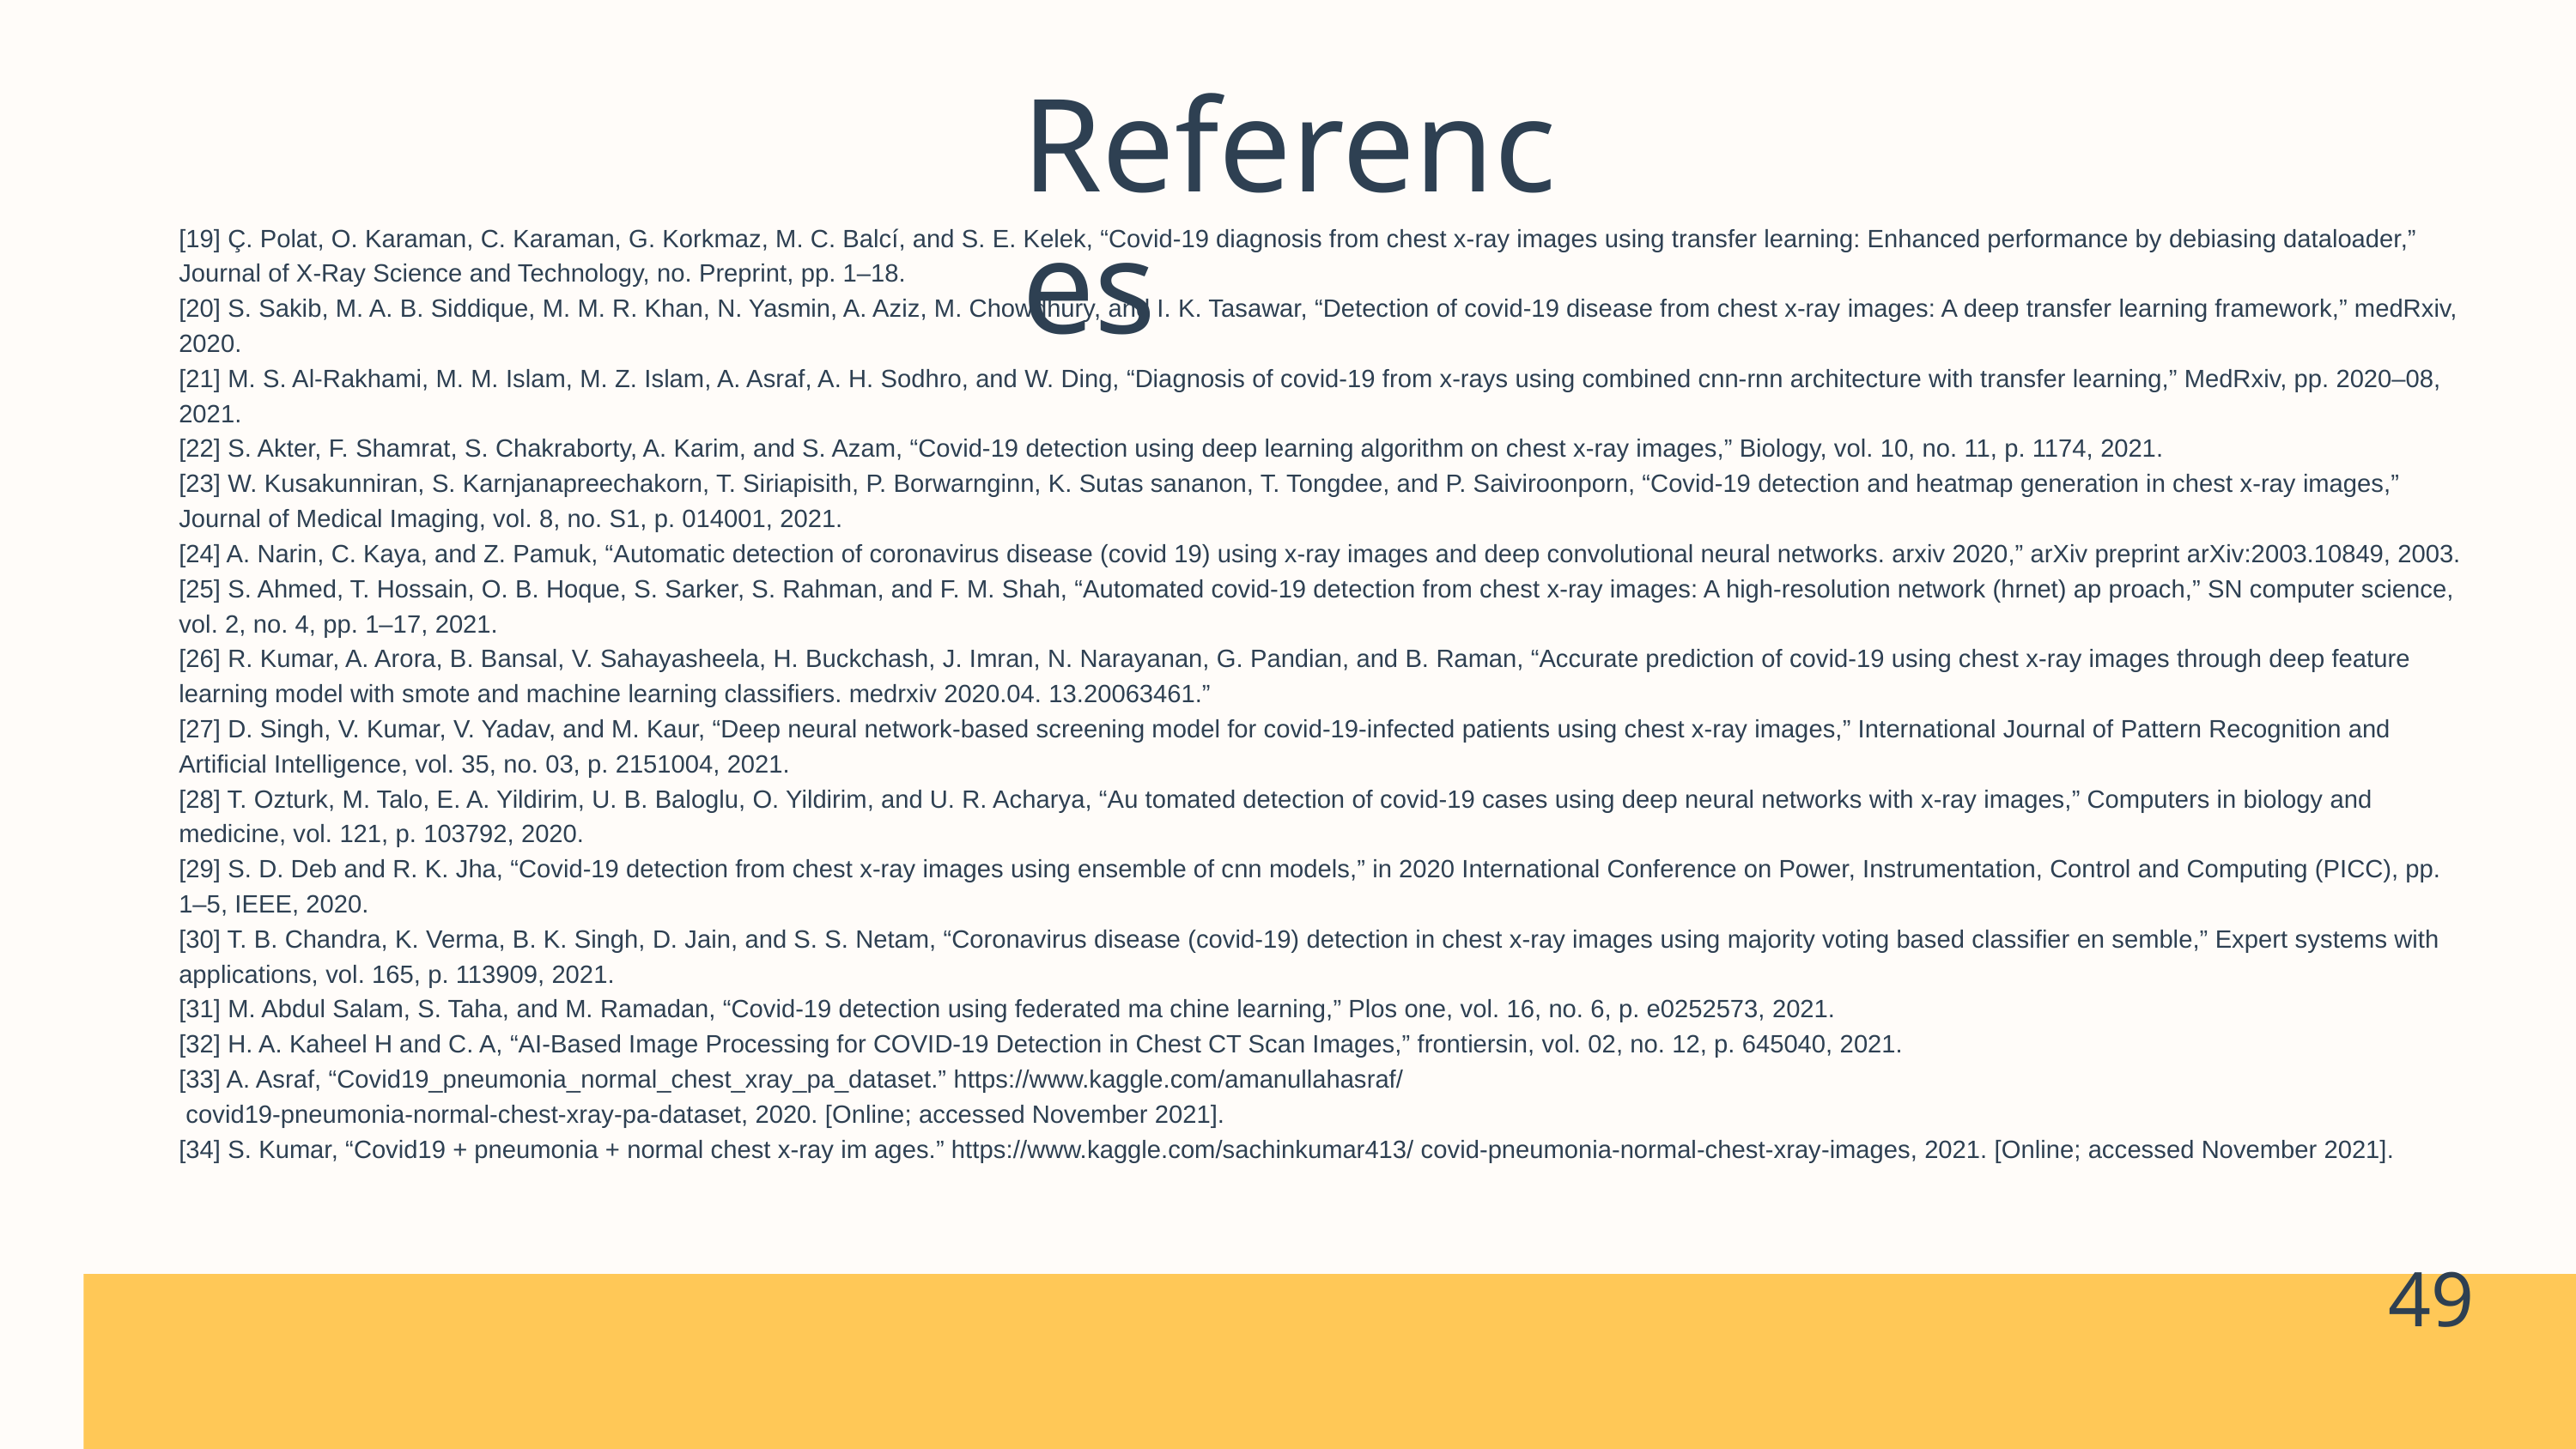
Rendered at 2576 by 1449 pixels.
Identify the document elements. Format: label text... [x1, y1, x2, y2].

text_box [83, 1274, 2576, 1449]
text_box [19] Ç. Polat, O. Karaman, C. Karaman, G. Korkmaz, M. C. Balcí, and S. E. Kelek, “Covid-19 diagnosis from chest x-ray images using transfer learning: Enhanced performance by debiasing dataloader,” Journal of X-Ray Science and Technology, no. Preprint, pp. 1–18. [20] S. Sakib, M. A. B. Siddique, M. M. R. Khan, N. Yasmin, A. Aziz, M. Chowdhury, and I. K. Tasawar, “Detection of covid-19 disease from chest x-ray images: A deep transfer learning framework,” medRxiv, 2020. [21] M. S. Al-Rakhami, M. M. Islam, M. Z. Islam, A. Asraf, A. H. Sodhro, and W. Ding, “Diagnosis of covid-19 from x-rays using combined cnn-rnn architecture with transfer learning,” MedRxiv, pp. 2020–08, 2021. [22] S. Akter, F. Shamrat, S. Chakraborty, A. Karim, and S. Azam, “Covid-19 detection using deep learning algorithm on chest x-ray images,” Biology, vol. 10, no. 11, p. 1174, 2021. [23] W. Kusakunniran, S. Karnjanapreechakorn, T. Siriapisith, P. Borwarnginn, K. Sutas sananon, T. Tongdee, and P. Saiviroonporn, “Covid-19 detection and heatmap generation in chest x-ray images,” Journal of Medical Imaging, vol. 8, no. S1, p. 014001, 2021. [24] A. Narin, C. Kaya, and Z. Pamuk, “Automatic detection of coronavirus disease (covid 19) using x-ray images and deep convolutional neural networks. arxiv 2020,” arXiv preprint arXiv:2003.10849, 2003. [25] S. Ahmed, T. Hossain, O. B. Hoque, S. Sarker, S. Rahman, and F. M. Shah, “Automated covid-19 detection from chest x-ray images: A high-resolution network (hrnet) ap proach,” SN computer science, vol. 2, no. 4, pp. 1–17, 2021. [26] R. Kumar, A. Arora, B. Bansal, V. Sahayasheela, H. Buckchash, J. Imran, N. Narayanan, G. Pandian, and B. Raman, “Accurate prediction of covid-19 using chest x-ray images through deep feature learning model with smote and machine learning classifiers. medrxiv 2020.04. 13.20063461.” [27] D. Singh, V. Kumar, V. Yadav, and M. Kaur, “Deep neural network-based screening model for covid-19-infected patients using chest x-ray images,” International Journal of Pattern Recognition and Artificial Intelligence, vol. 35, no. 03, p. 2151004, 2021. [28] T. Ozturk, M. Talo, E. A. Yildirim, U. B. Baloglu, O. Yildirim, and U. R. Acharya, “Au tomated detection of covid-19 cases using deep neural networks with x-ray images,” Computers in biology and medicine, vol. 121, p. 103792, 2020. [29] S. D. Deb and R. K. Jha, “Covid-19 detection from chest x-ray images using ensemble of cnn models,” in 2020 International Conference on Power, Instrumentation, Control and Computing (PICC), pp. 1–5, IEEE, 2020. [30] T. B. Chandra, K. Verma, B. K. Singh, D. Jain, and S. S. Netam, “Coronavirus disease (covid-19) detection in chest x-ray images using majority voting based classifier en semble,” Expert systems with applications, vol. 165, p. 113909, 2021. [31] M. Abdul Salam, S. Taha, and M. Ramadan, “Covid-19 detection using federated ma chine learning,” Plos one, vol. 16, no. 6, p. e0252573, 2021. [32] H. A. Kaheel H and C. A, “AI-Based Image Processing for COVID-19 Detection in Chest CT Scan Images,” frontiersin, vol. 02, no. 12, p. 645040, 2021. [33] A. Asraf, “Covid19_pneumonia_normal_chest_xray_pa_dataset.” https://www.kaggle.com/amanullahasraf/ covid19-pneumonia-normal-chest-xray-pa-dataset, 2020. [Online; accessed November 2021]. [34] S. Kumar, “Covid19 + pneumonia + normal chest x-ray im ages.” https://www.kaggle.com/sachinkumar413/ covid-pneumonia-normal-chest-xray-images, 2021. [Online; accessed November 2021]. [179, 182, 2465, 1198]
text_box 49 [2386, 1236, 2476, 1343]
text_box References [1022, 76, 1622, 182]
